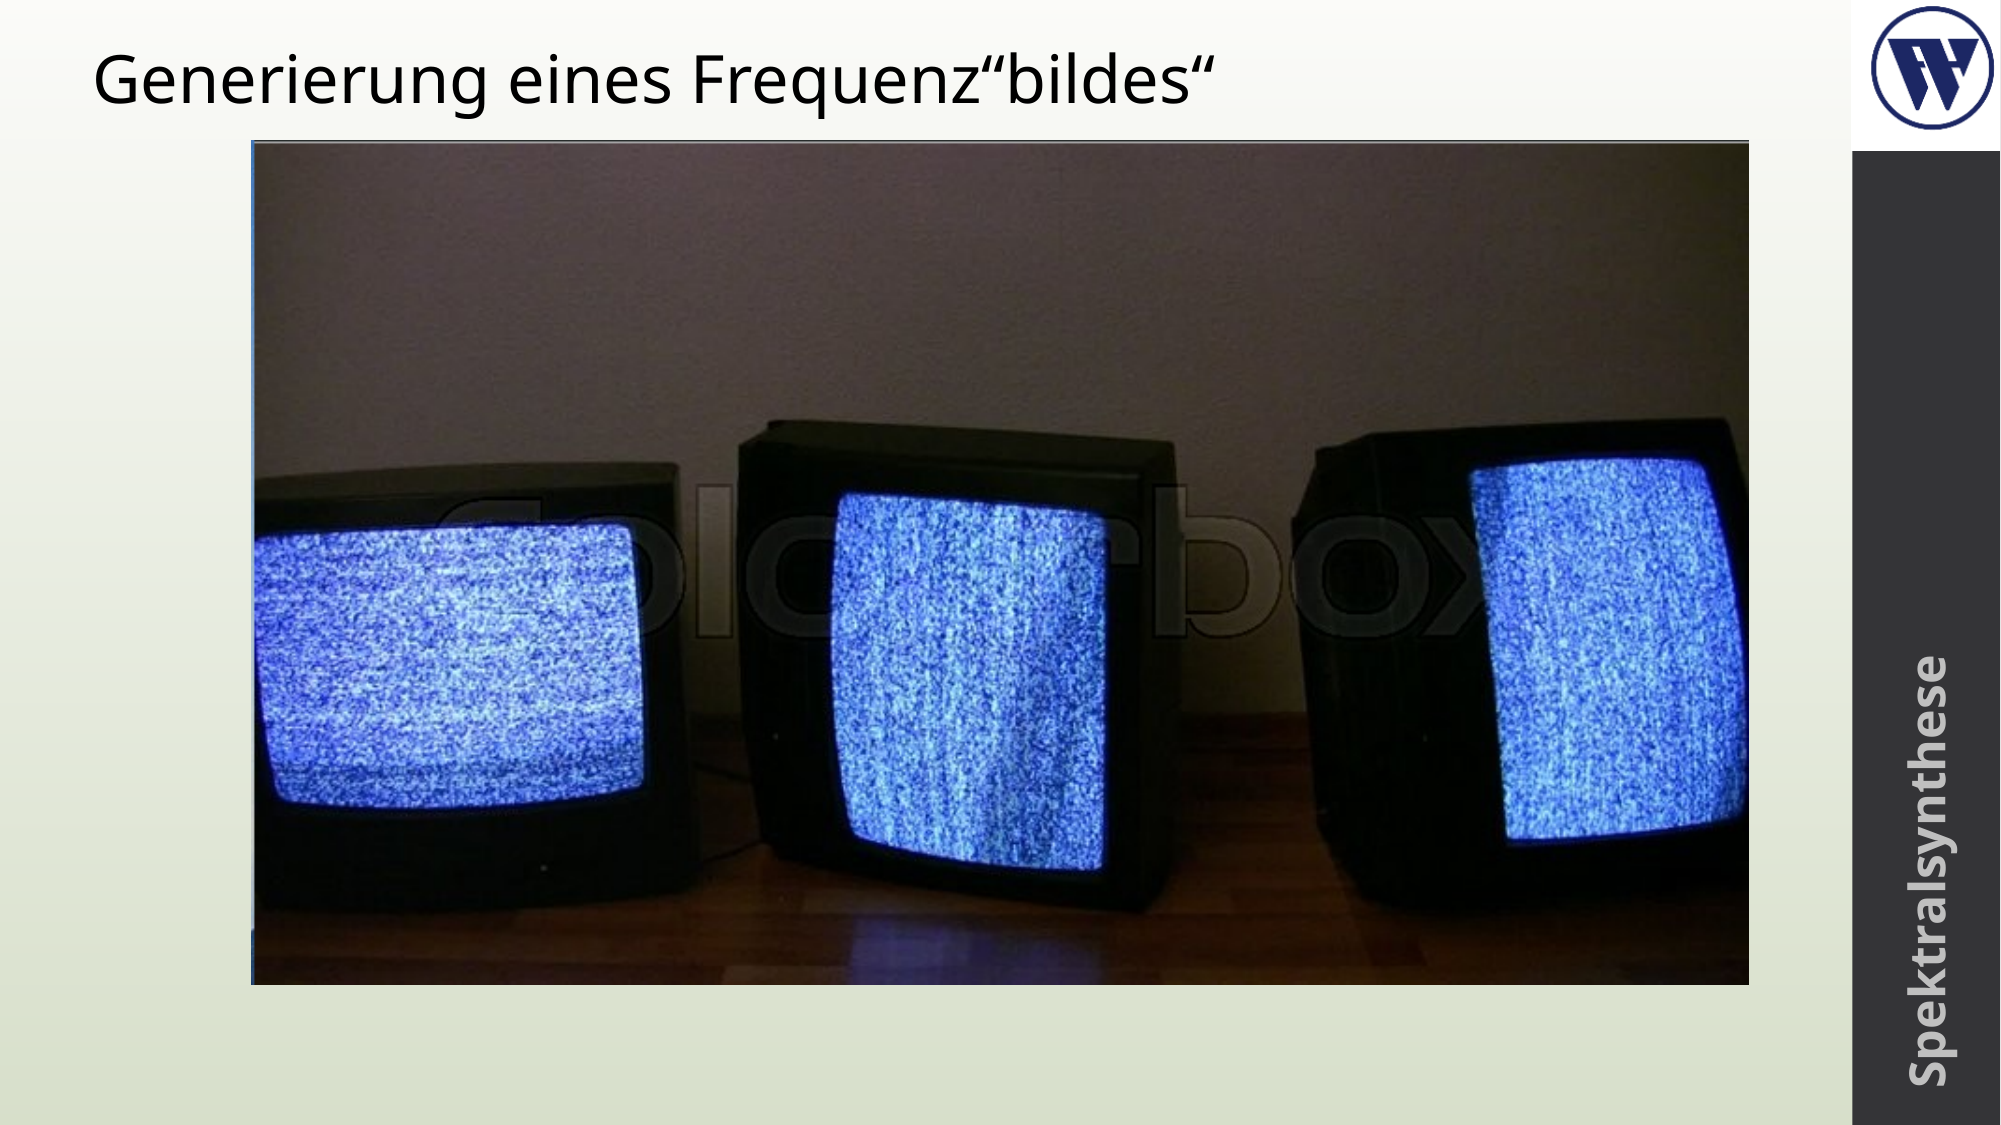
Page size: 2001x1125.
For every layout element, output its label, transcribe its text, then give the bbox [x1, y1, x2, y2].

picture [1851, 0, 2000, 151]
text_box Spektralsynthese [1888, 160, 1963, 1104]
text_box Generierung eines Frequenz“bildes“ [77, 29, 1232, 124]
picture [251, 139, 1749, 985]
